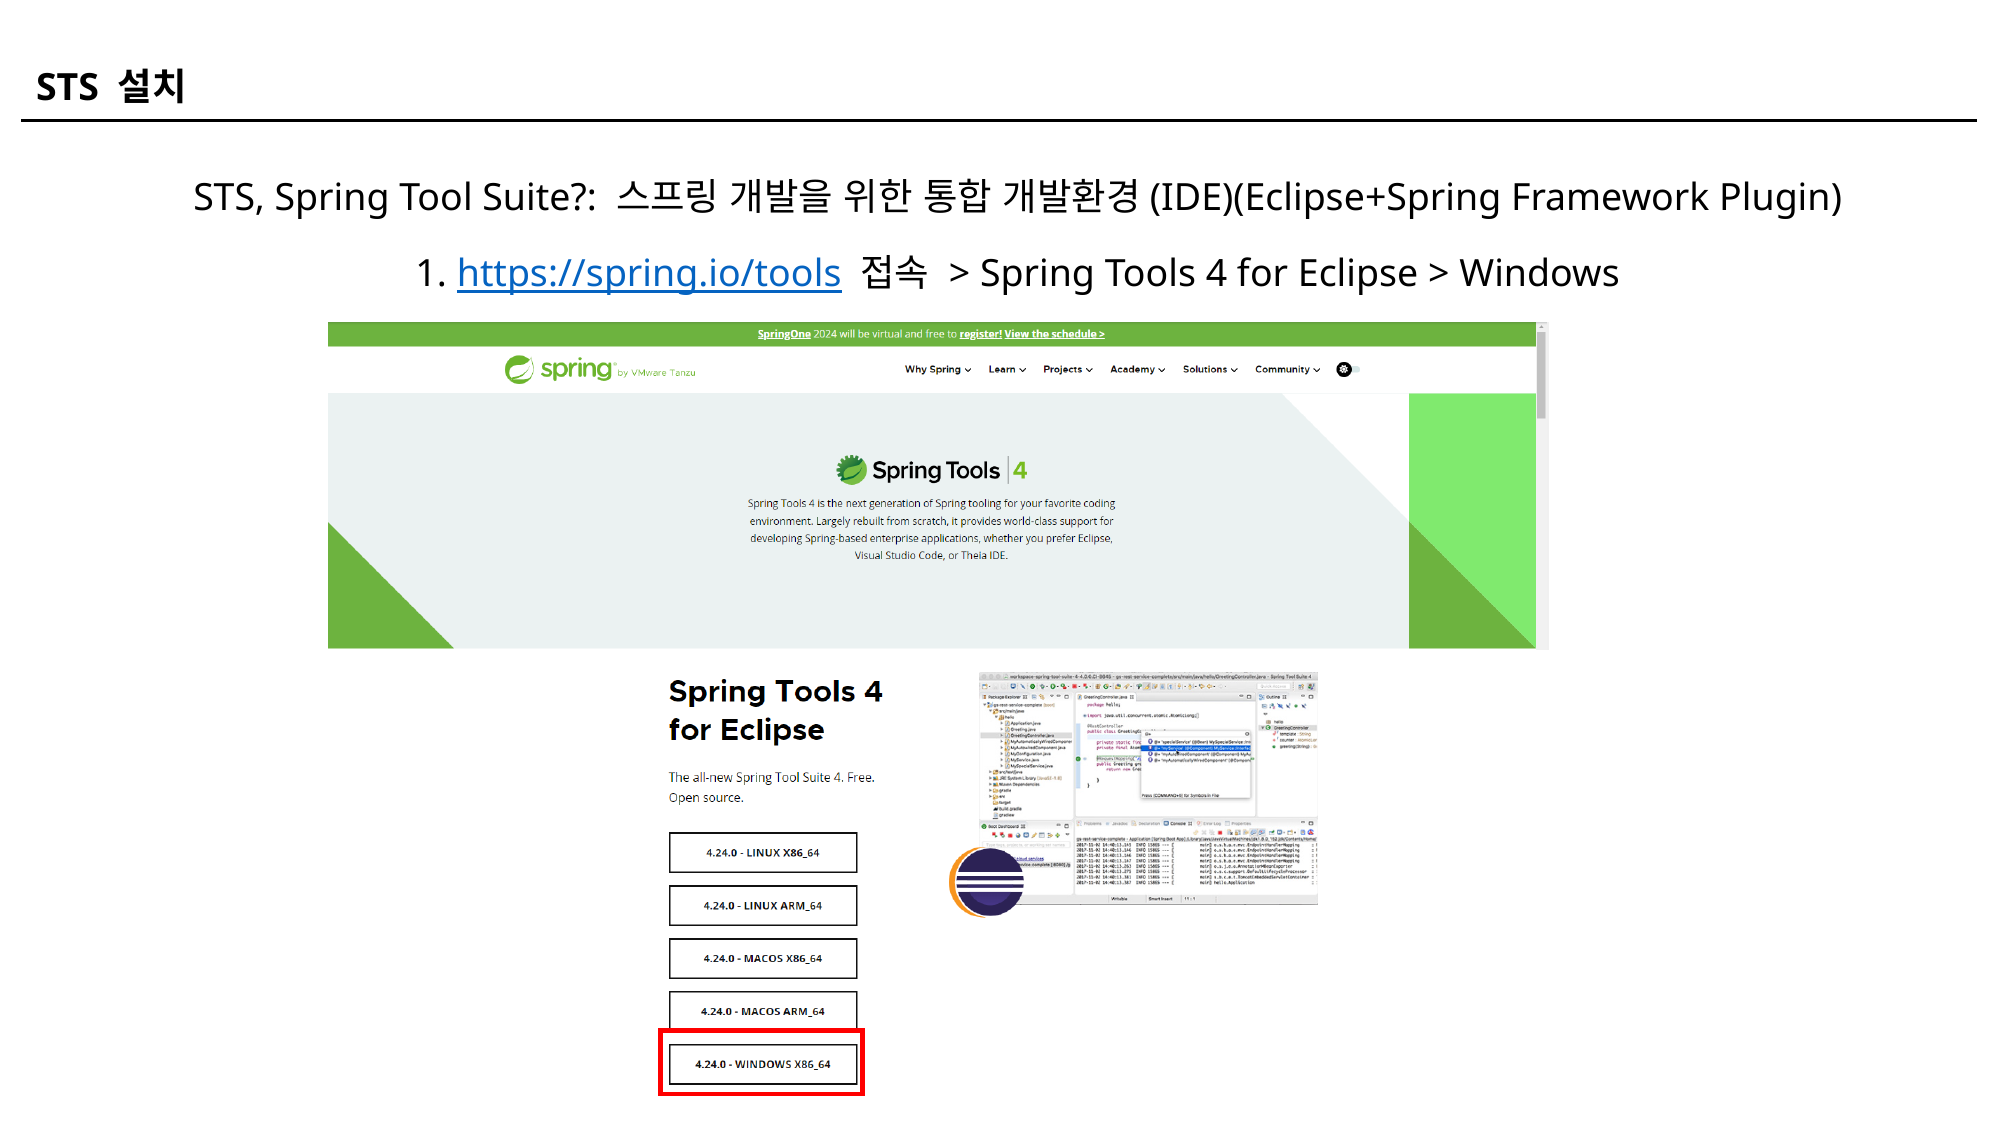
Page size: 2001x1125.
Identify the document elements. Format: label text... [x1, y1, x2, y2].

text_box 1. https://spring.io/tools 접속 > Spring Tools 4 for Eclipse > Windows [400, 242, 1636, 308]
text_box STS, Spring Tool Suite?: 스프링 개발을 위한 통합 개발환경(IDE)(Eclipse+Spring Framework Plugin) [178, 166, 1858, 226]
text_box STS 설치 [21, 55, 1978, 116]
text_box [328, 322, 1549, 1095]
